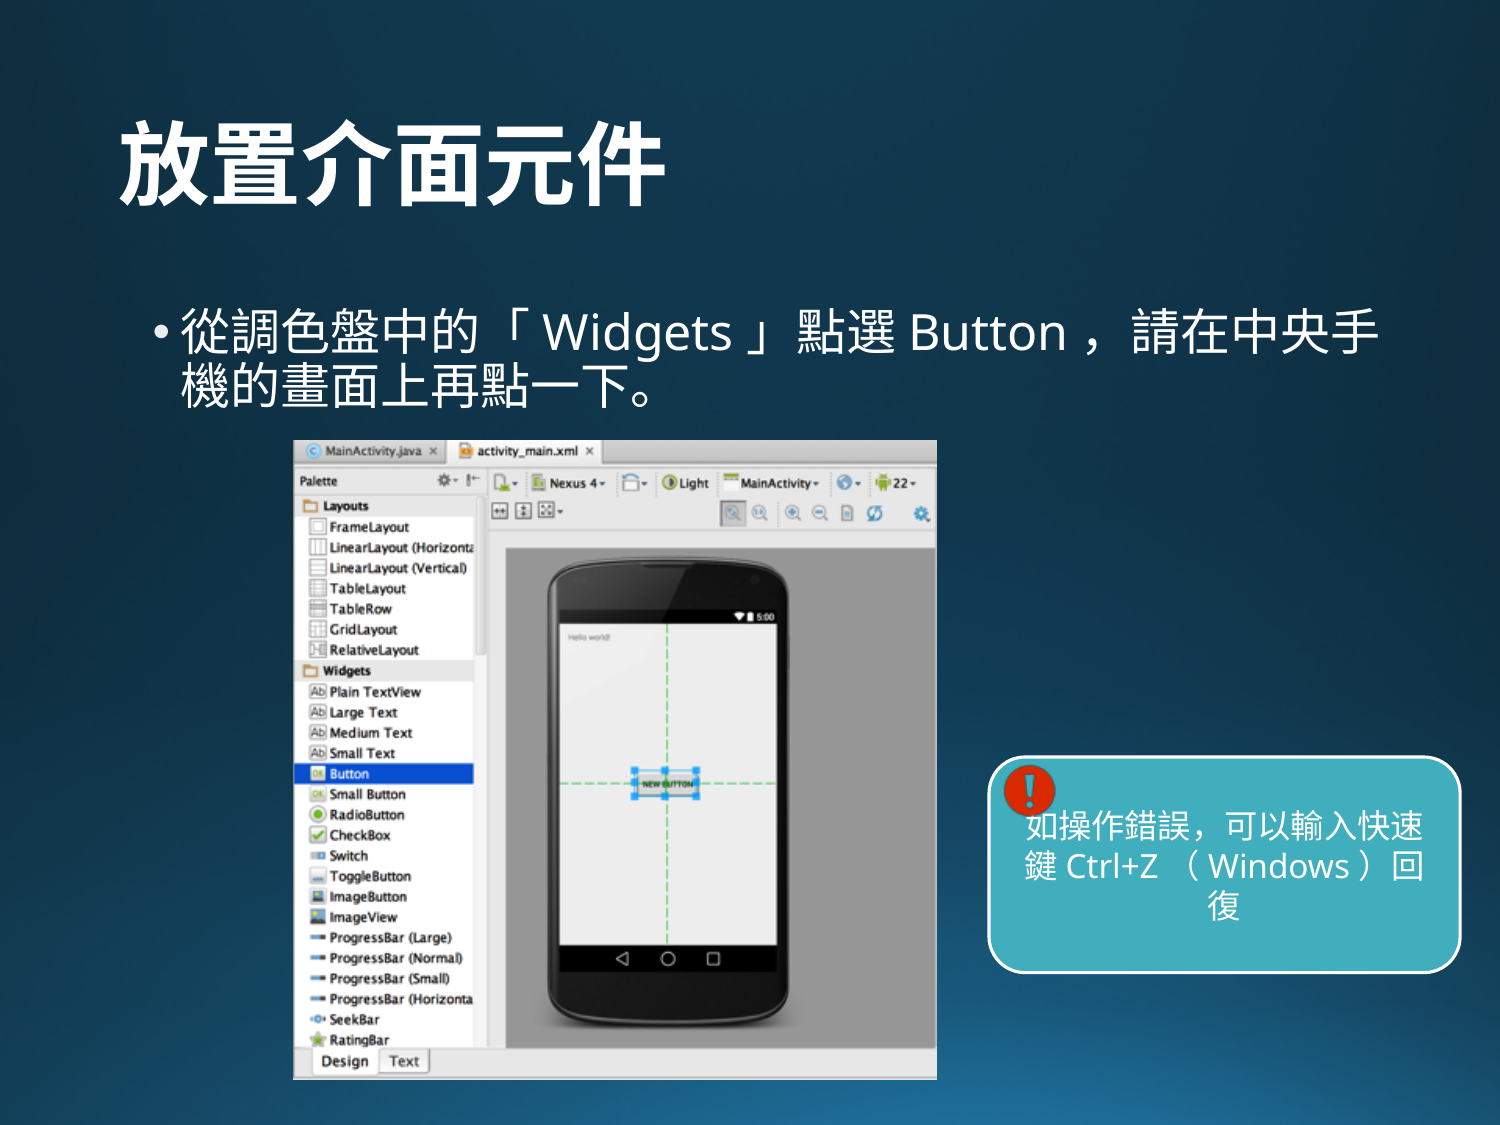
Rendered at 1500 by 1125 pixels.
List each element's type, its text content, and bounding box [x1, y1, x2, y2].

list 從調色盤中的「Widgets」點選Button，請在中央手機的畫面上再點一下。 [137, 299, 1397, 1014]
picture [0, 0, 1500, 1125]
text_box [989, 756, 1461, 973]
title 放置介面元件 [103, 59, 1397, 278]
